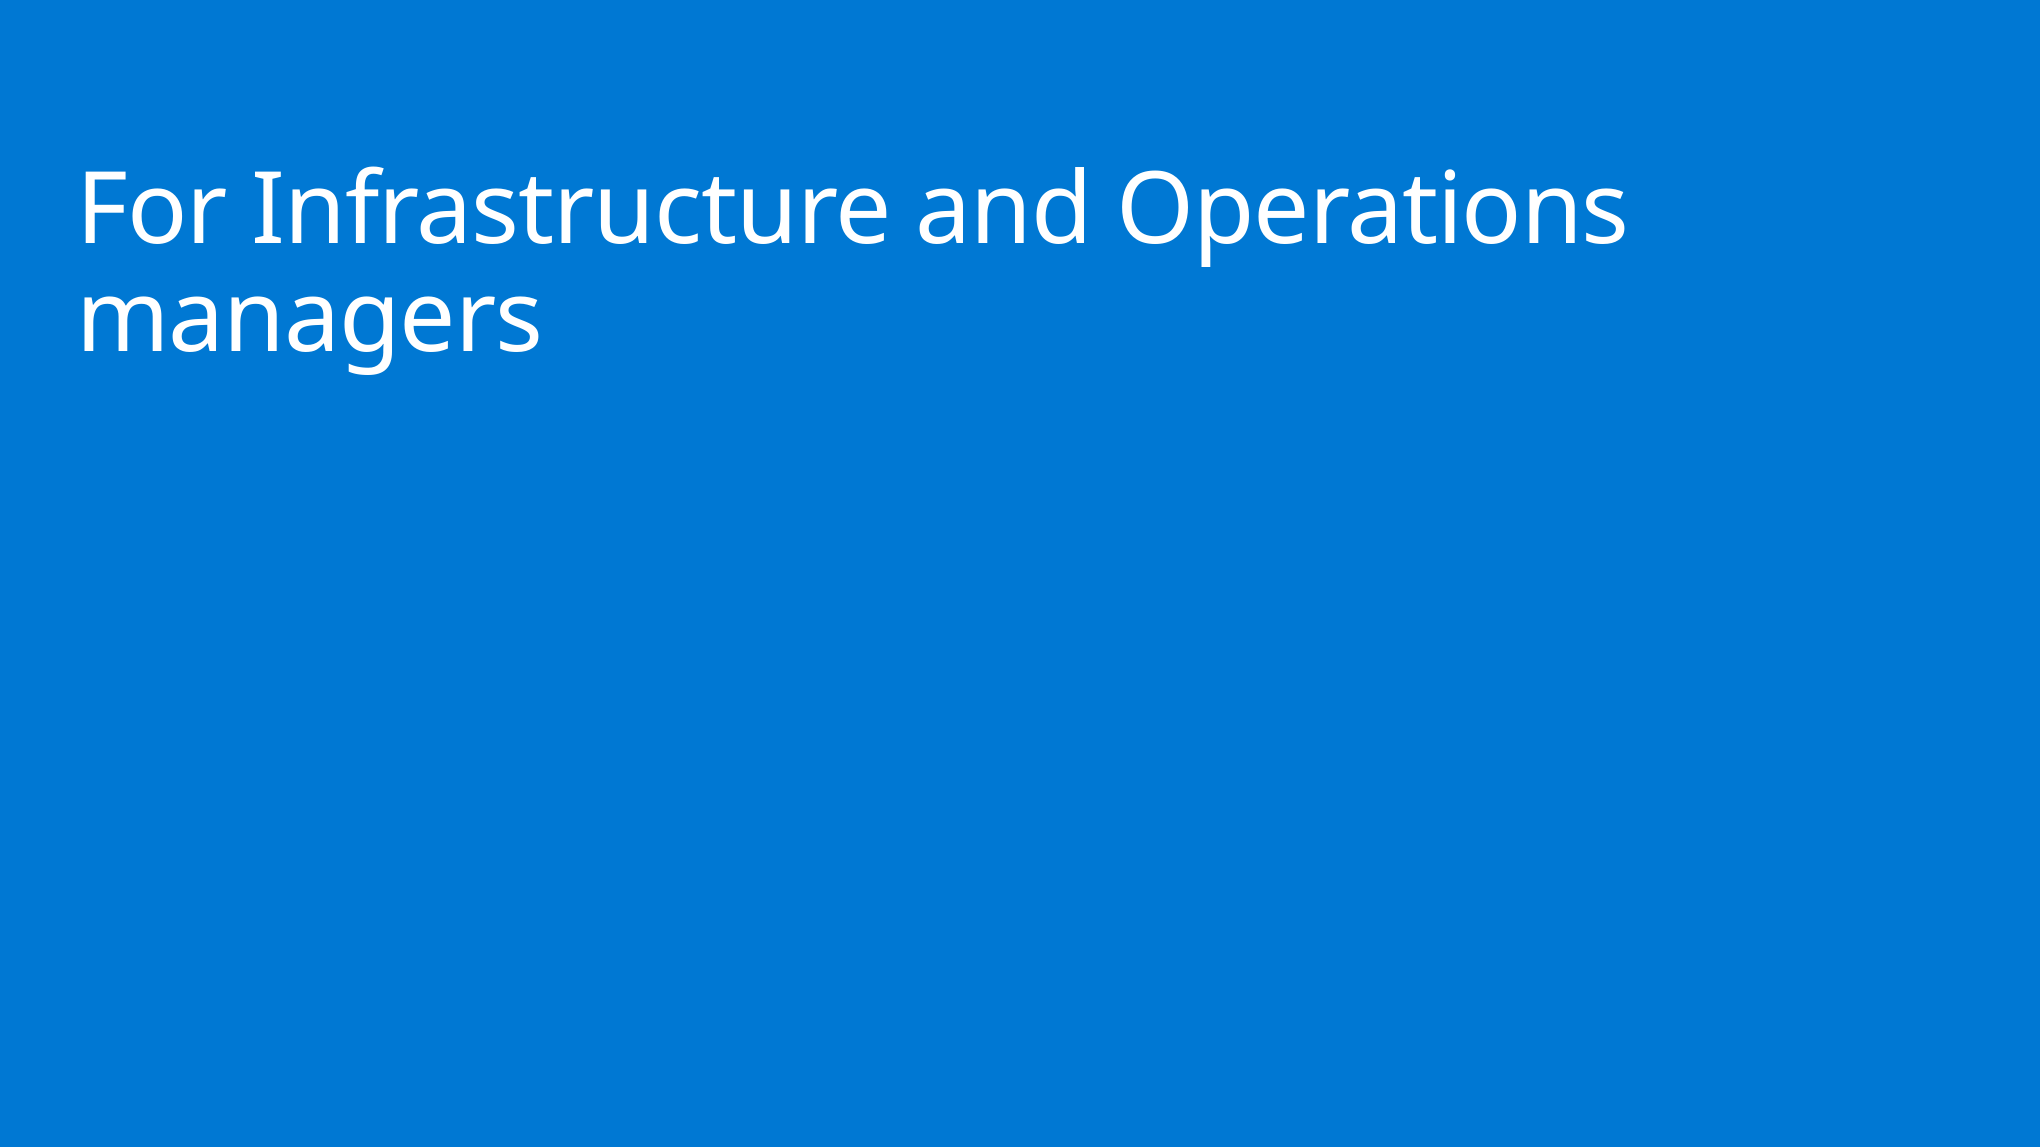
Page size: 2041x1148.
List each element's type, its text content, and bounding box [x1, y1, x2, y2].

title For Infrastructure and Operations managers [76, 157, 1786, 753]
